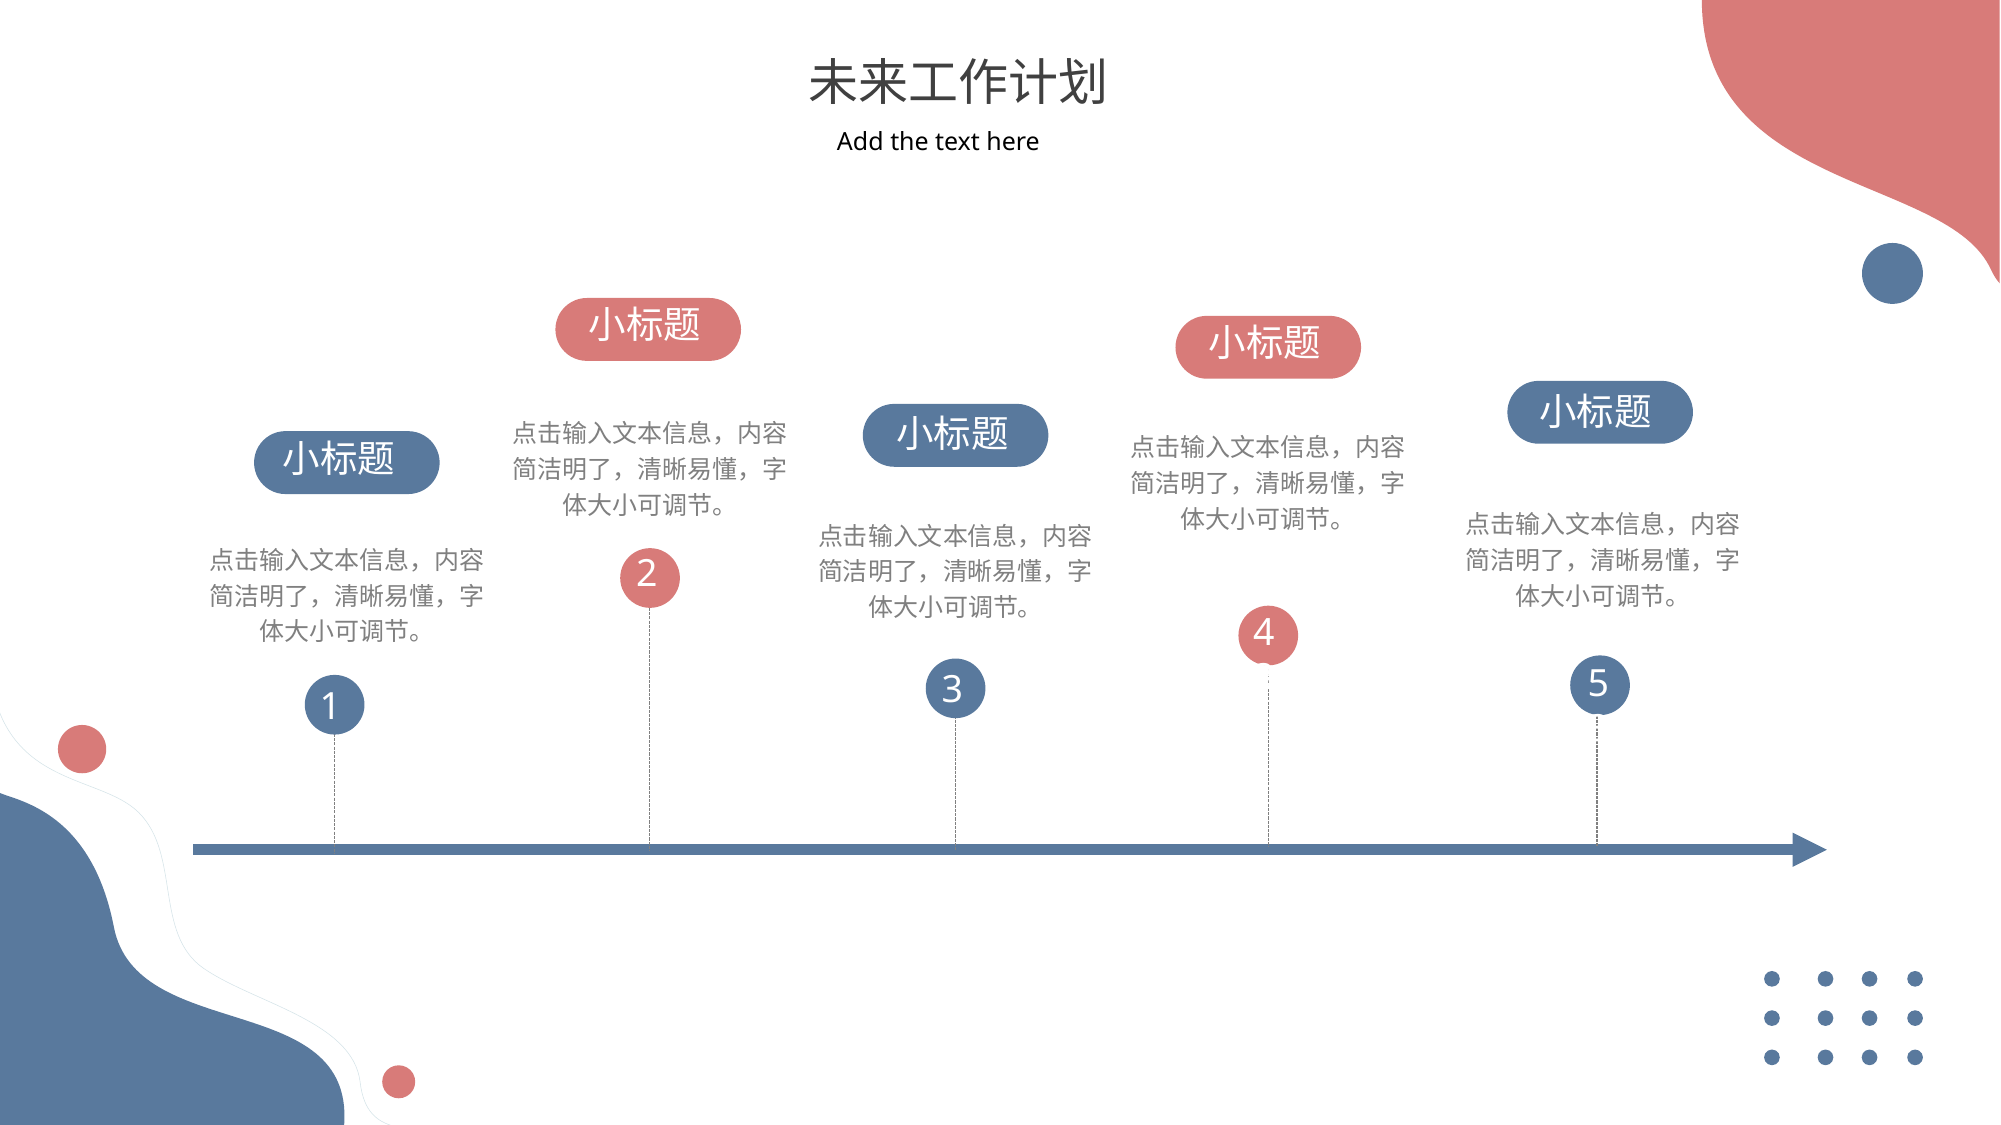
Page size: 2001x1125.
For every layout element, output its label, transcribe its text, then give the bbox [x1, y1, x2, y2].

text_box [978, 667, 987, 710]
text_box [1624, 665, 1631, 705]
text_box [673, 557, 681, 599]
text_box [1860, 1048, 1879, 1067]
text_box [381, 1064, 417, 1100]
text_box 点击输入文本信息，内容简洁明了，清晰易懂，字体大小可调节。 [792, 506, 1119, 666]
text_box [1860, 241, 1924, 305]
text_box [70, 723, 108, 764]
text_box [1506, 380, 1695, 445]
text_box [1816, 1048, 1835, 1067]
text_box 小标题 [881, 402, 1024, 463]
text_box [1816, 969, 1835, 988]
text_box [630, 602, 670, 609]
text_box [861, 403, 1050, 468]
text_box 小标题 [573, 293, 720, 353]
text_box [1816, 1009, 1835, 1028]
text_box [0, 791, 346, 1125]
text_box [1906, 1048, 1925, 1067]
text_box 43 [1238, 601, 1290, 706]
text_box 点击输入文本信息，内容简洁明了，清晰易懂，字体大小可调节。 [487, 404, 813, 563]
text_box 53 [1572, 651, 1624, 757]
text_box [0, 649, 422, 1125]
text_box [1763, 1048, 1781, 1067]
text_box [1860, 1009, 1879, 1028]
text_box 小标题 [1194, 312, 1337, 372]
text_box 3 [926, 657, 978, 718]
text_box 点击输入文本信息，内容简洁明了，清晰易懂，字体大小可调节。 [1440, 495, 1766, 654]
text_box [356, 682, 366, 727]
text_box [1174, 315, 1363, 380]
text_box [1290, 613, 1300, 658]
text_box 小标题 [268, 427, 411, 488]
text_box [1763, 969, 1781, 988]
text_box [1860, 969, 1879, 988]
text_box [1763, 1009, 1781, 1028]
text_box 未来工作计划 [793, 43, 1128, 118]
text_box 点击输入文本信息，内容简洁明了，清晰易懂，字体大小可调节。 [1105, 418, 1431, 577]
text_box 2 [621, 541, 673, 602]
text_box 1 [304, 674, 356, 735]
text_box [253, 430, 441, 496]
text_box [554, 298, 743, 362]
text_box 点击输入文本信息，内容简洁明了，清晰易懂，字体大小可调节。 [184, 530, 510, 690]
text_box [1906, 969, 1925, 988]
text_box [1700, 0, 2000, 286]
text_box [1906, 1009, 1925, 1028]
text_box 小标题 [1524, 380, 1667, 441]
text_box Add the text here [822, 118, 1099, 164]
